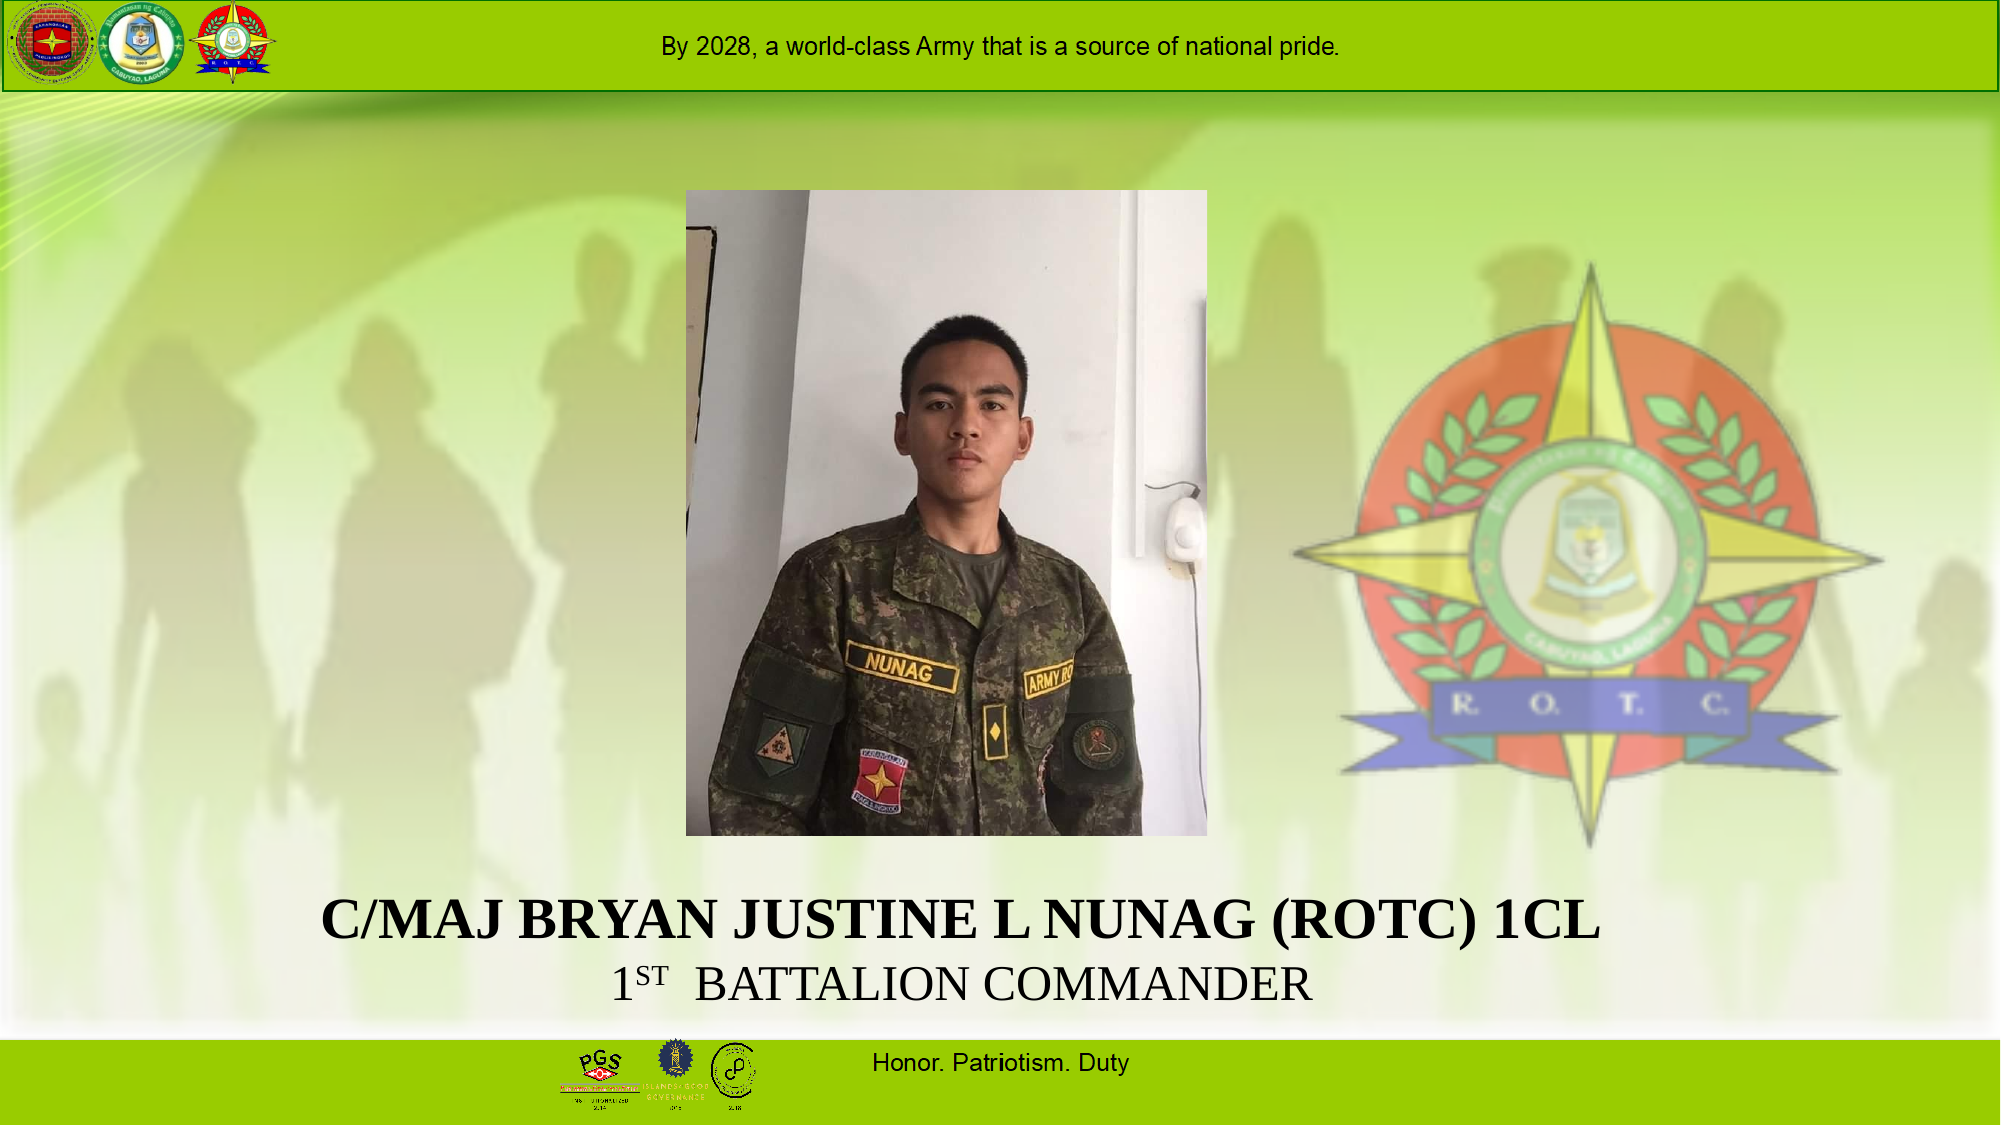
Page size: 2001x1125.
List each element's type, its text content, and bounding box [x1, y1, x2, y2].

text_box C/MAJ BRYAN JUSTINE L NUNAG (ROTC) 1CL 1ST BATTALION COMMANDER [275, 872, 1648, 1018]
text_box THANK YOU [13, 123, 1989, 1023]
picture [0, 0, 2001, 1125]
